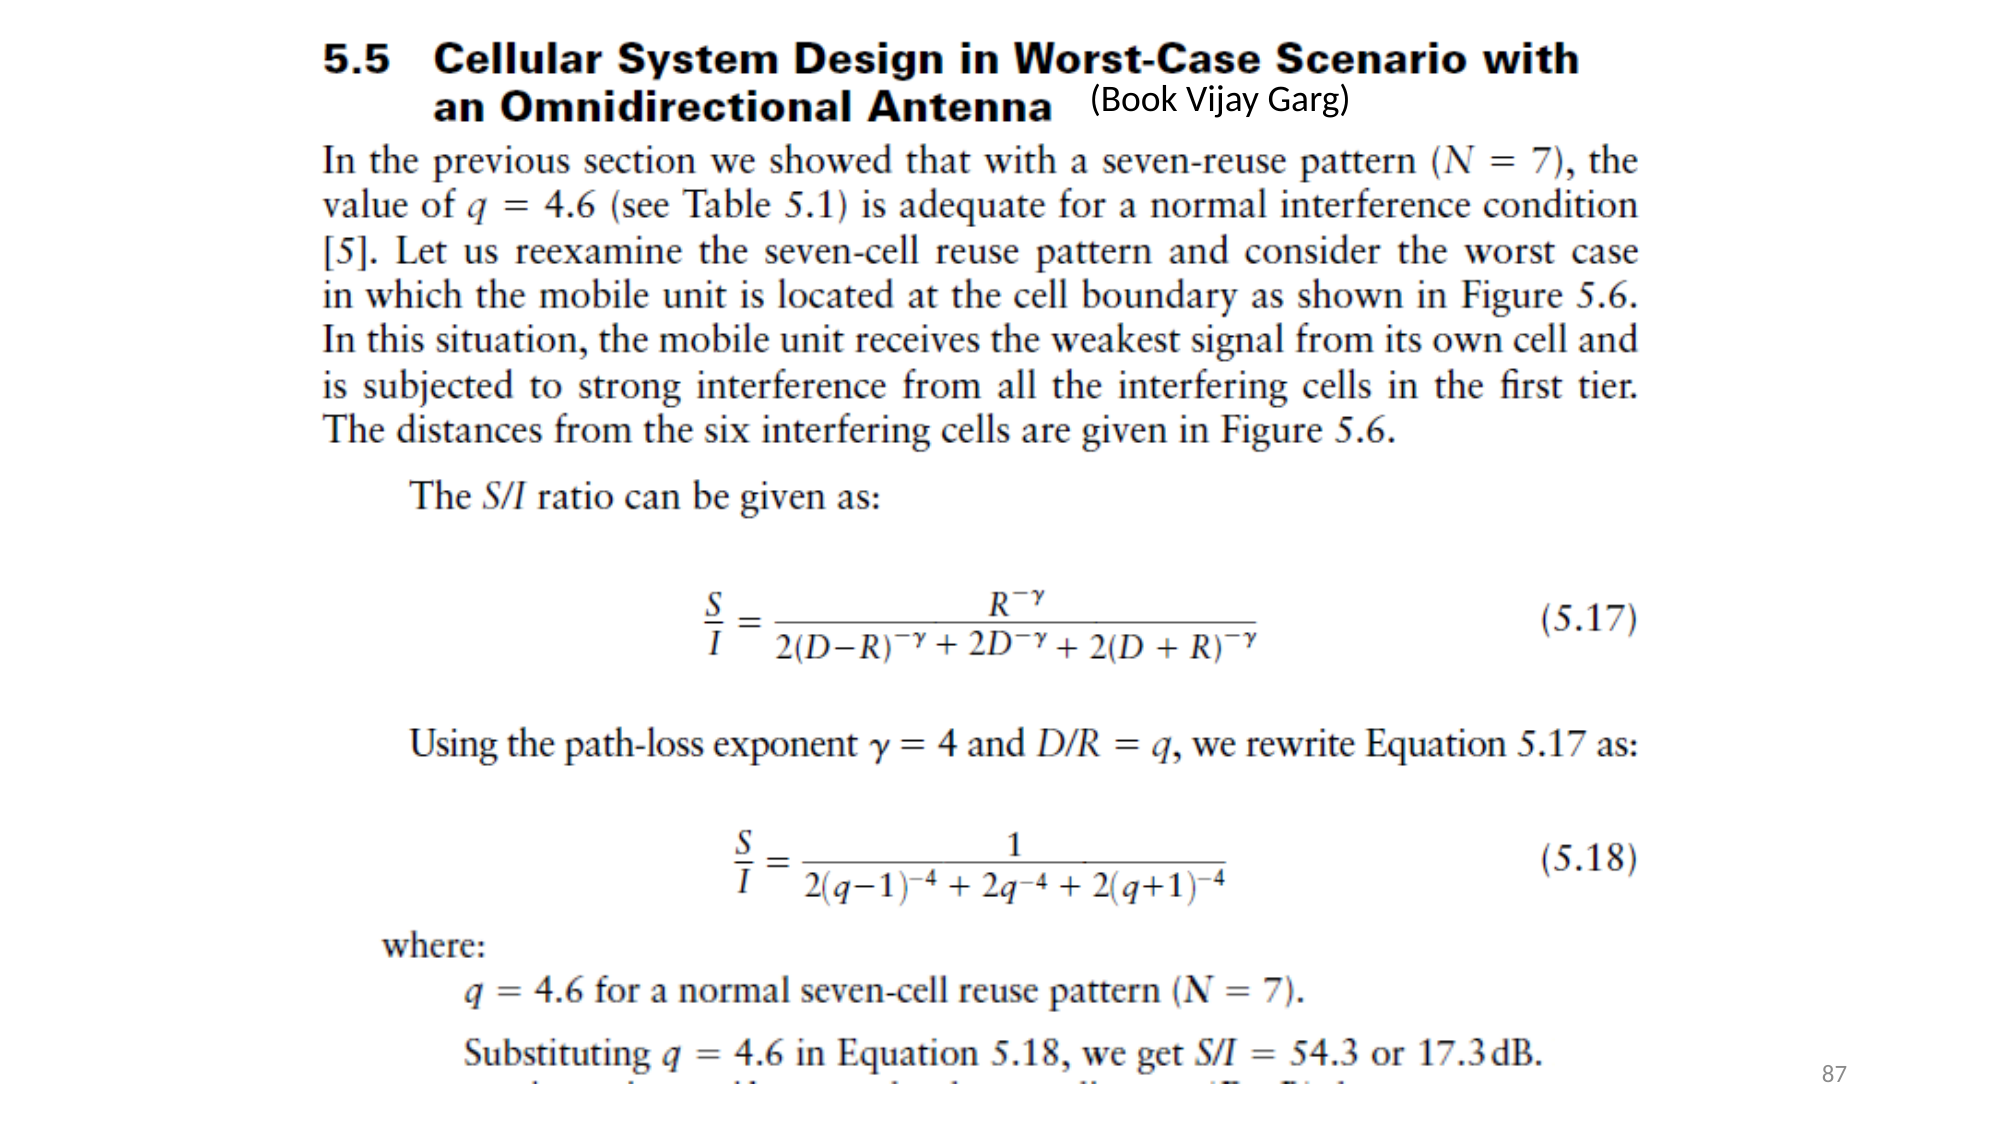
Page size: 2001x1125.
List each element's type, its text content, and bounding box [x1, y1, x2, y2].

slide_number 87 [1412, 1042, 1863, 1103]
picture [292, 24, 1708, 1084]
